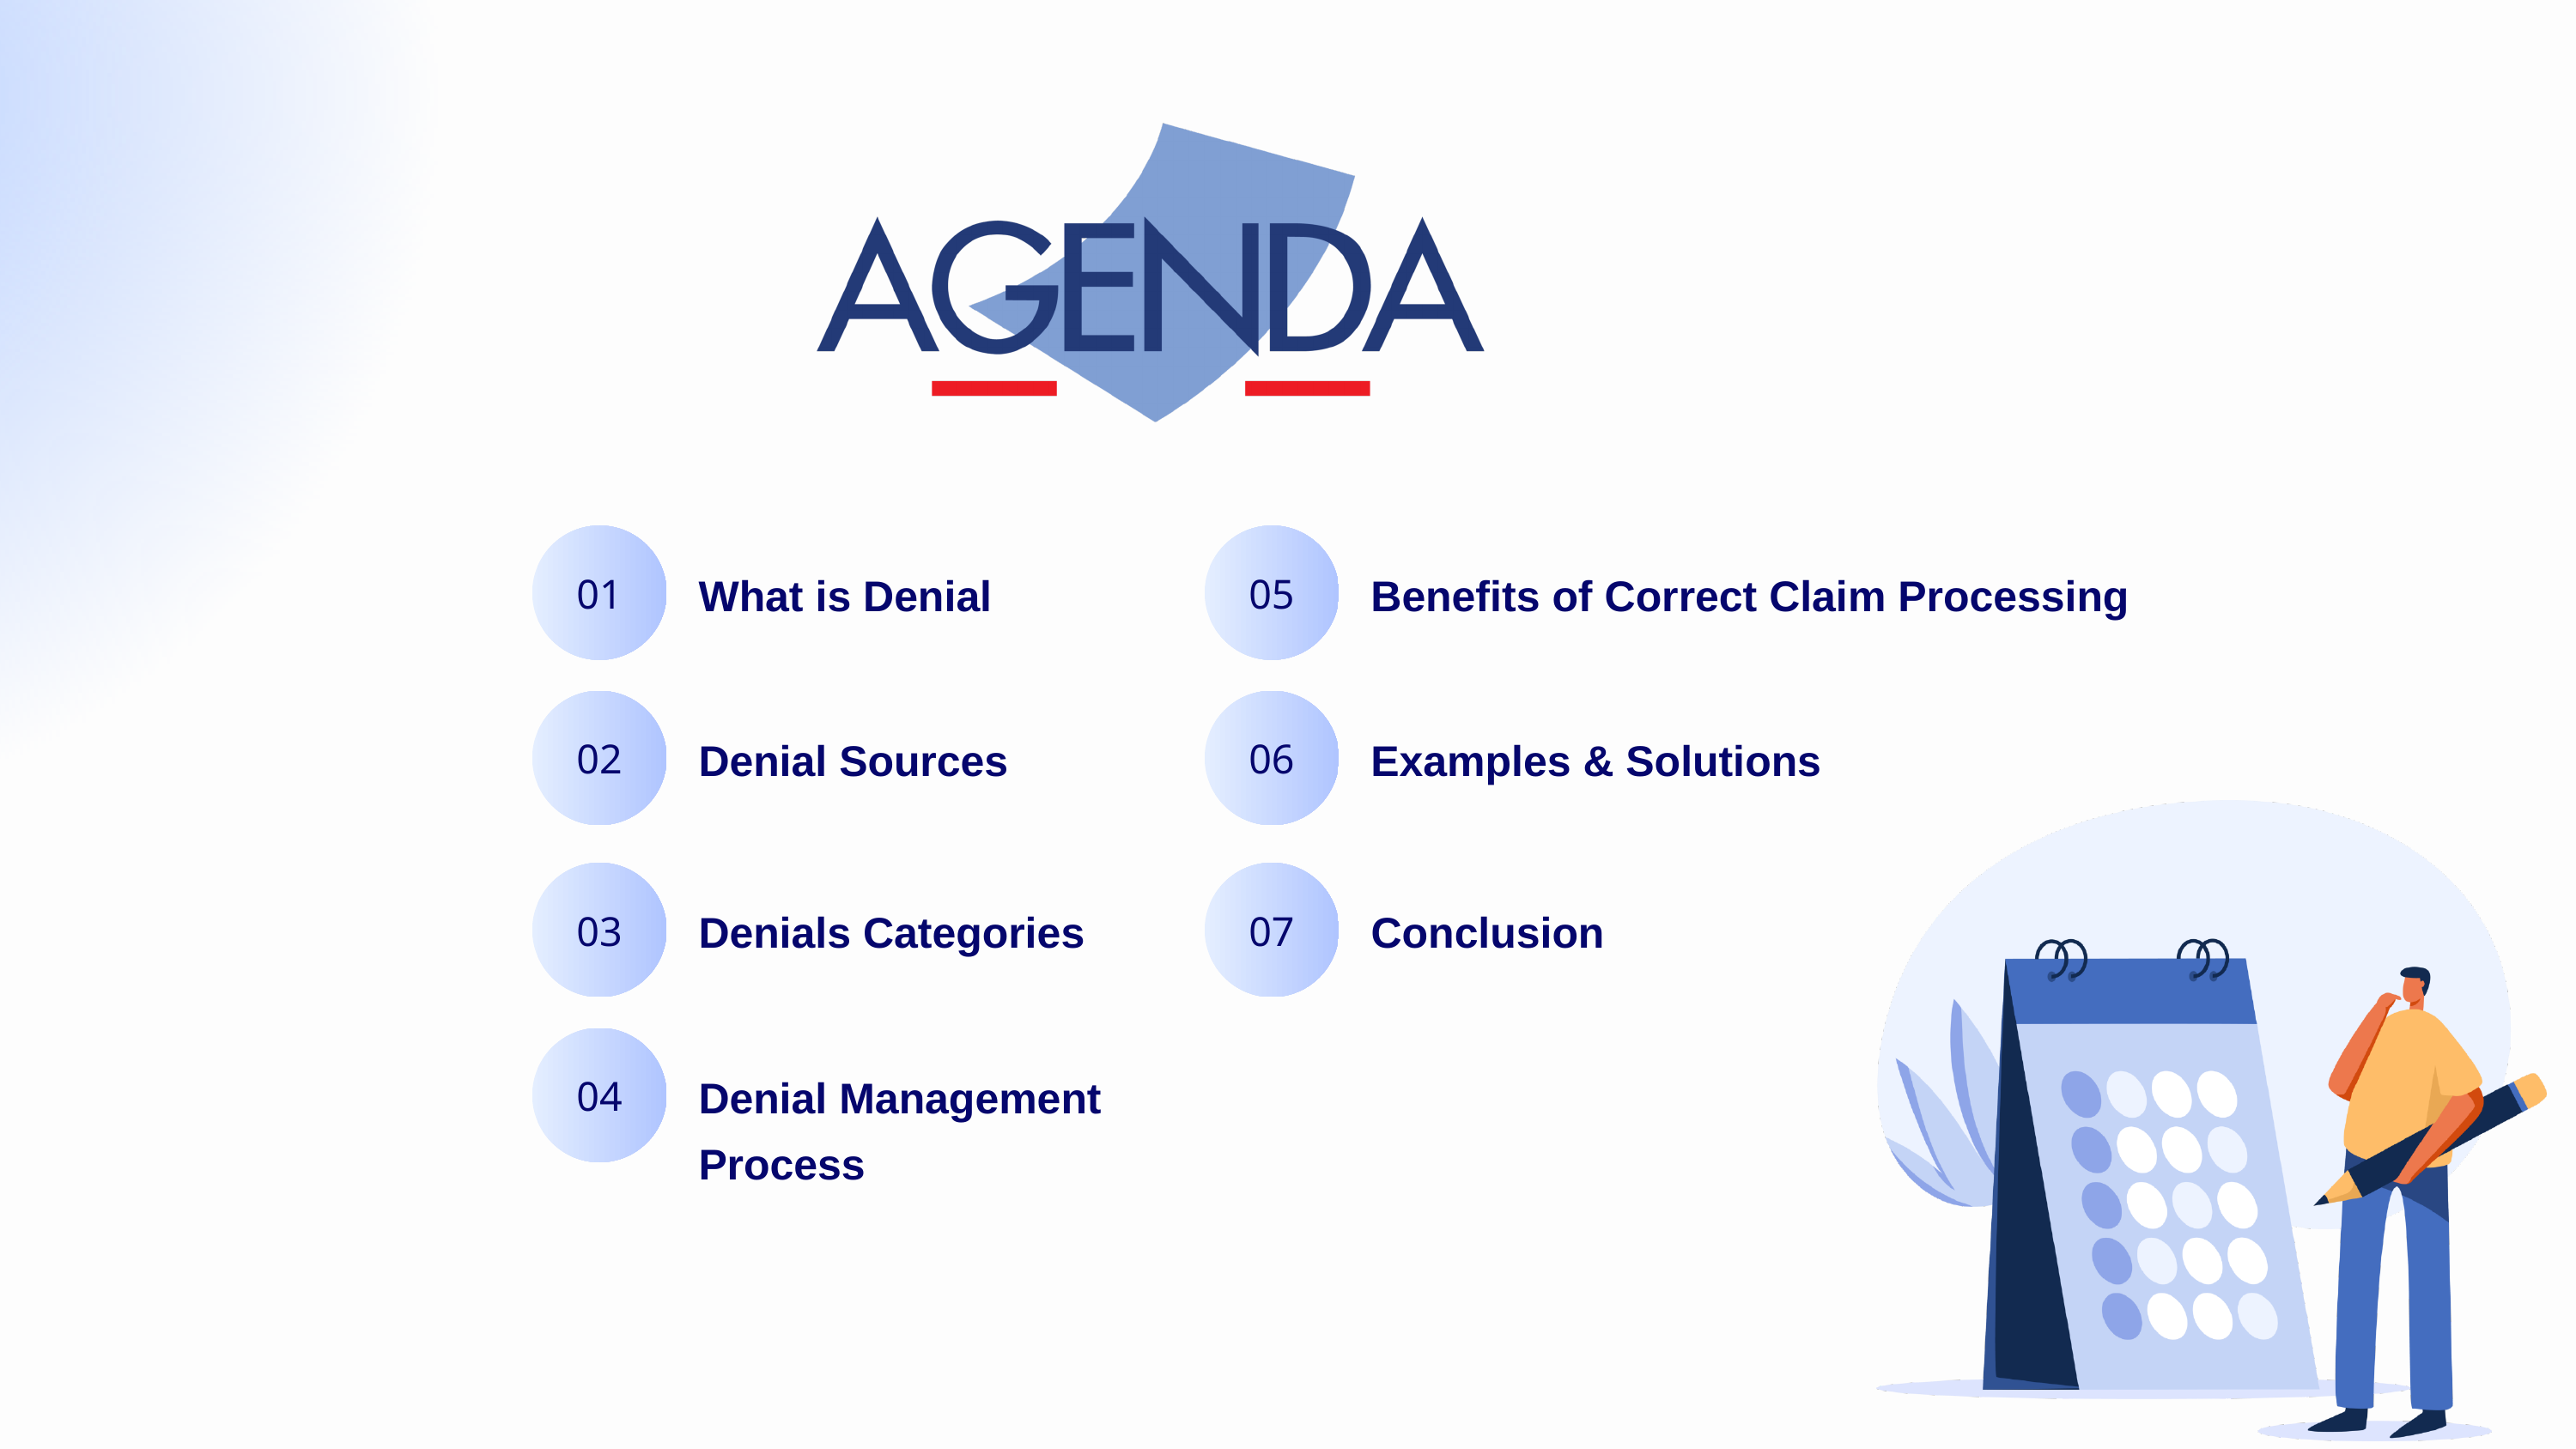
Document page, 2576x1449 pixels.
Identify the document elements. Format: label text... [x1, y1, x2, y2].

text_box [1204, 862, 1340, 997]
text_box Denial Management Process [698, 1055, 1173, 1189]
text_box What is Denial [698, 553, 1173, 621]
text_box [532, 524, 667, 660]
text_box Denial Sources [698, 718, 1173, 785]
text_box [1204, 524, 1340, 660]
picture [815, 123, 1485, 422]
text_box [0, 0, 512, 896]
text_box Conclusion [1370, 890, 1845, 1024]
picture [1876, 800, 2548, 1441]
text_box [532, 690, 667, 826]
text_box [532, 1028, 667, 1163]
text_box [532, 862, 667, 997]
text_box Examples & Solutions [1370, 718, 2115, 785]
text_box Benefits of Correct Claim Processing [1370, 553, 2136, 621]
text_box Denials Categories [698, 890, 1173, 957]
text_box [1204, 690, 1340, 826]
